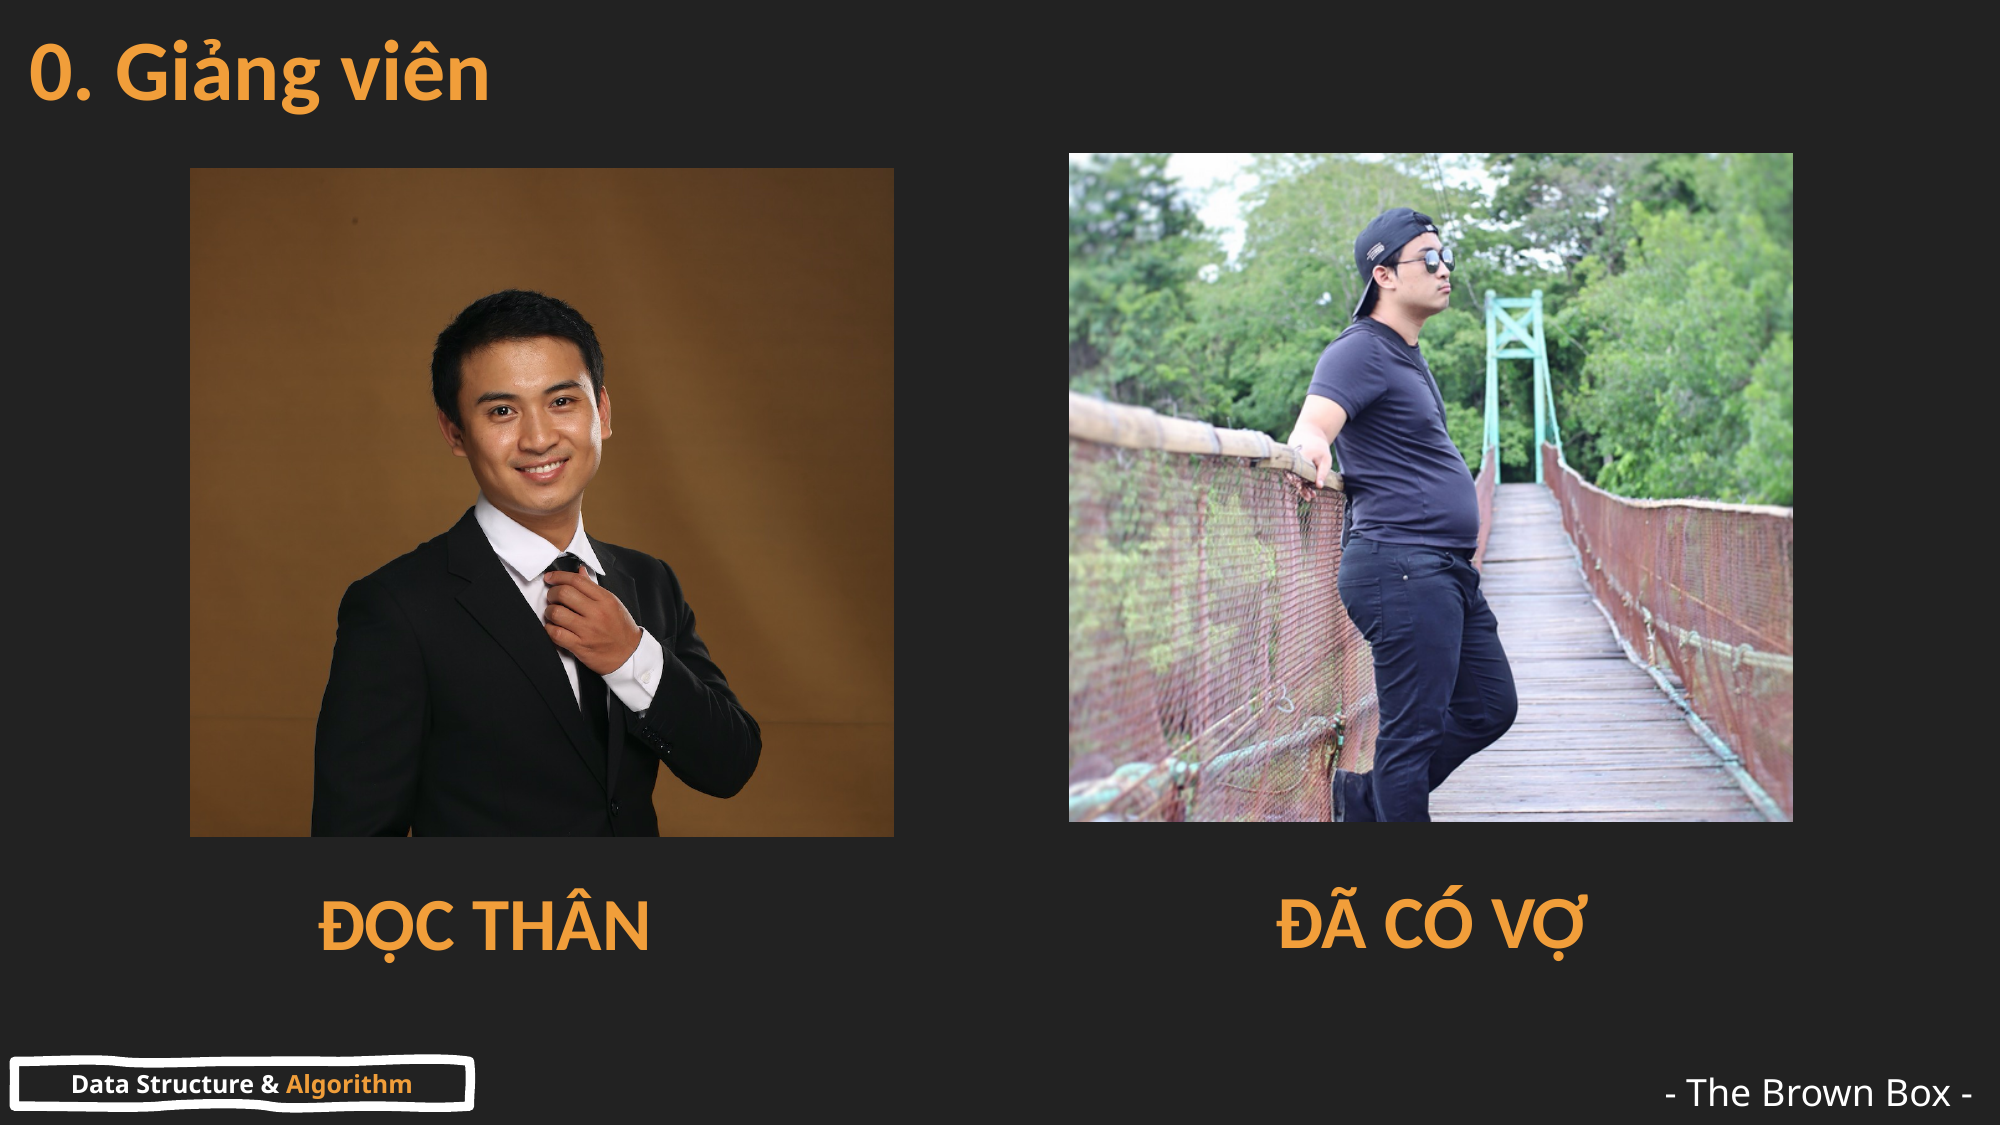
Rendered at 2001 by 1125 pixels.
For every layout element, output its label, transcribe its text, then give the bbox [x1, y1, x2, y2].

text_box - The Brown Box - [1637, 1061, 2000, 1122]
picture [190, 168, 894, 837]
text_box ĐÃ CÓ VỢ [1222, 866, 1640, 972]
title 0. Giảng viên [14, 18, 1740, 127]
picture [1069, 153, 1793, 823]
text_box ĐỘC THÂN [276, 868, 693, 974]
text_box Data Structure & Algorithm [14, 1059, 471, 1108]
